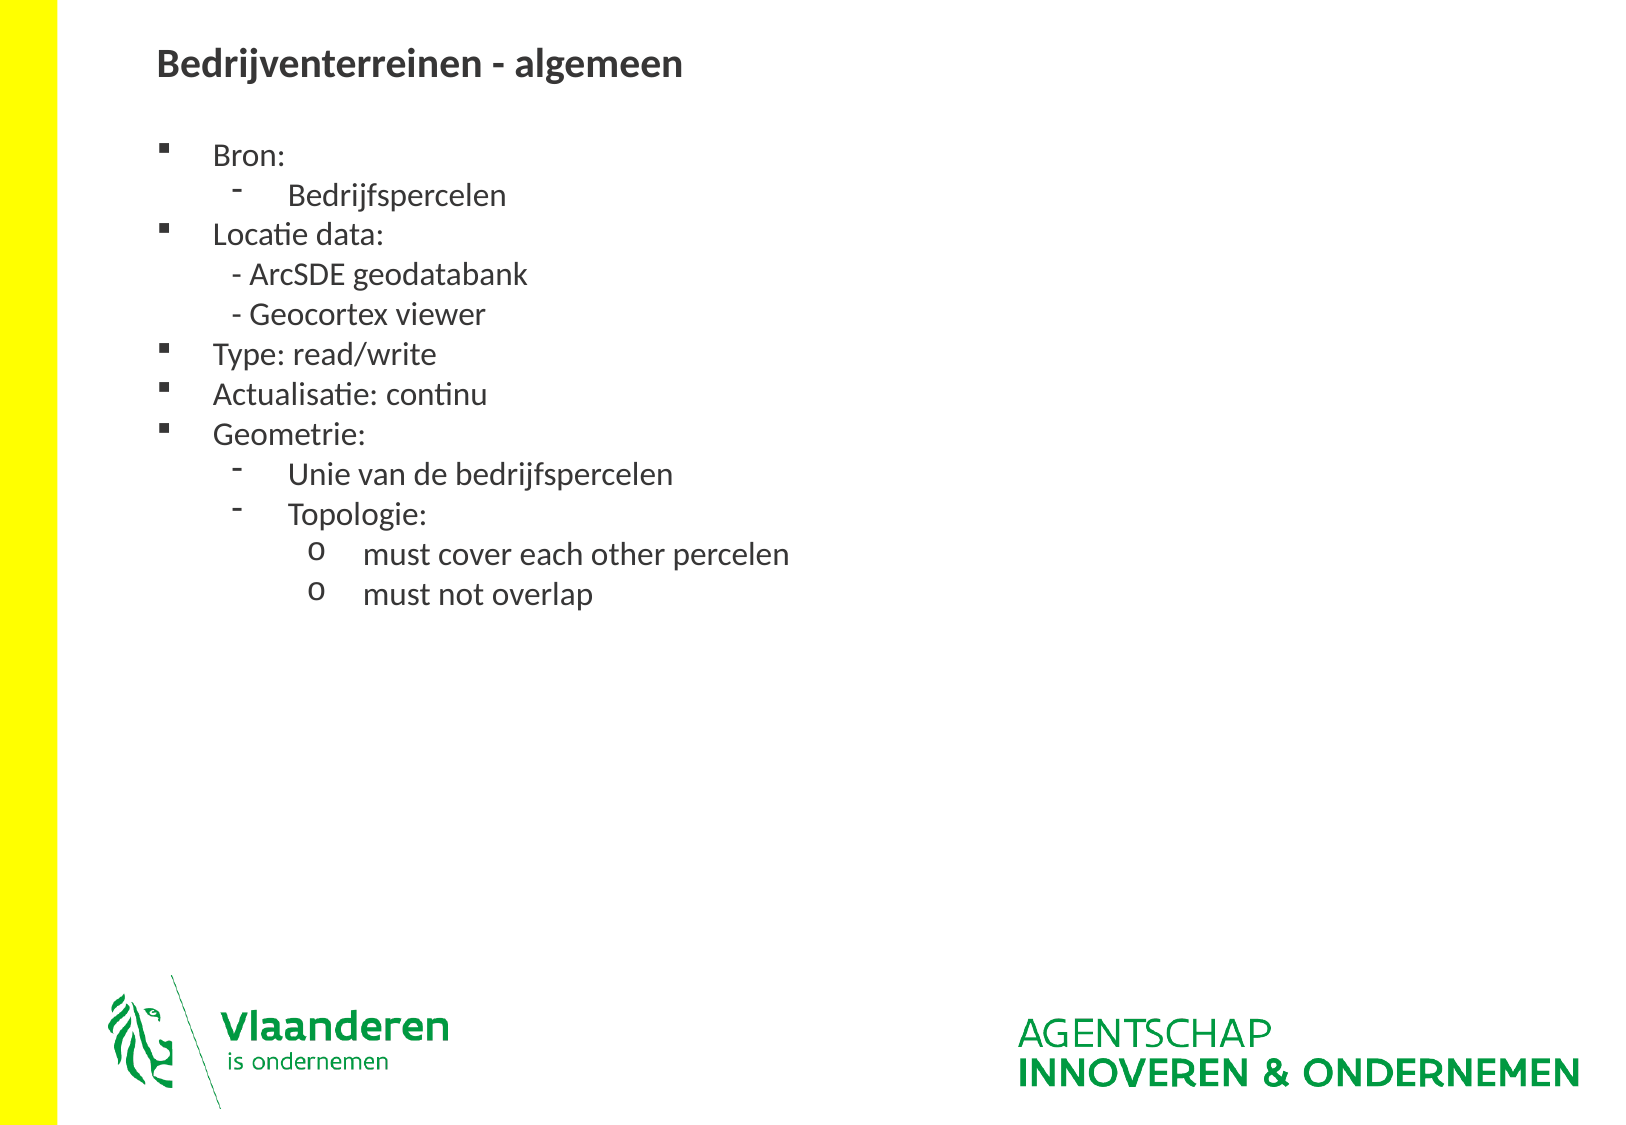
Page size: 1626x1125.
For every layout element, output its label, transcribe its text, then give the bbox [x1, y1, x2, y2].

text_box Bron: Bedrijfspercelen Locatie data: - ArcSDE geodatabank - Geocortex viewer Type: read/write Actualisatie: continu Geometrie: Unie van de bedrijfspercelen Topologie: must cover each other percelen must not overlap [141, 125, 1489, 665]
picture [1017, 1011, 1626, 1098]
text_box Bedrijventerreinen - algemeen [141, 28, 1515, 94]
picture [108, 975, 448, 1109]
